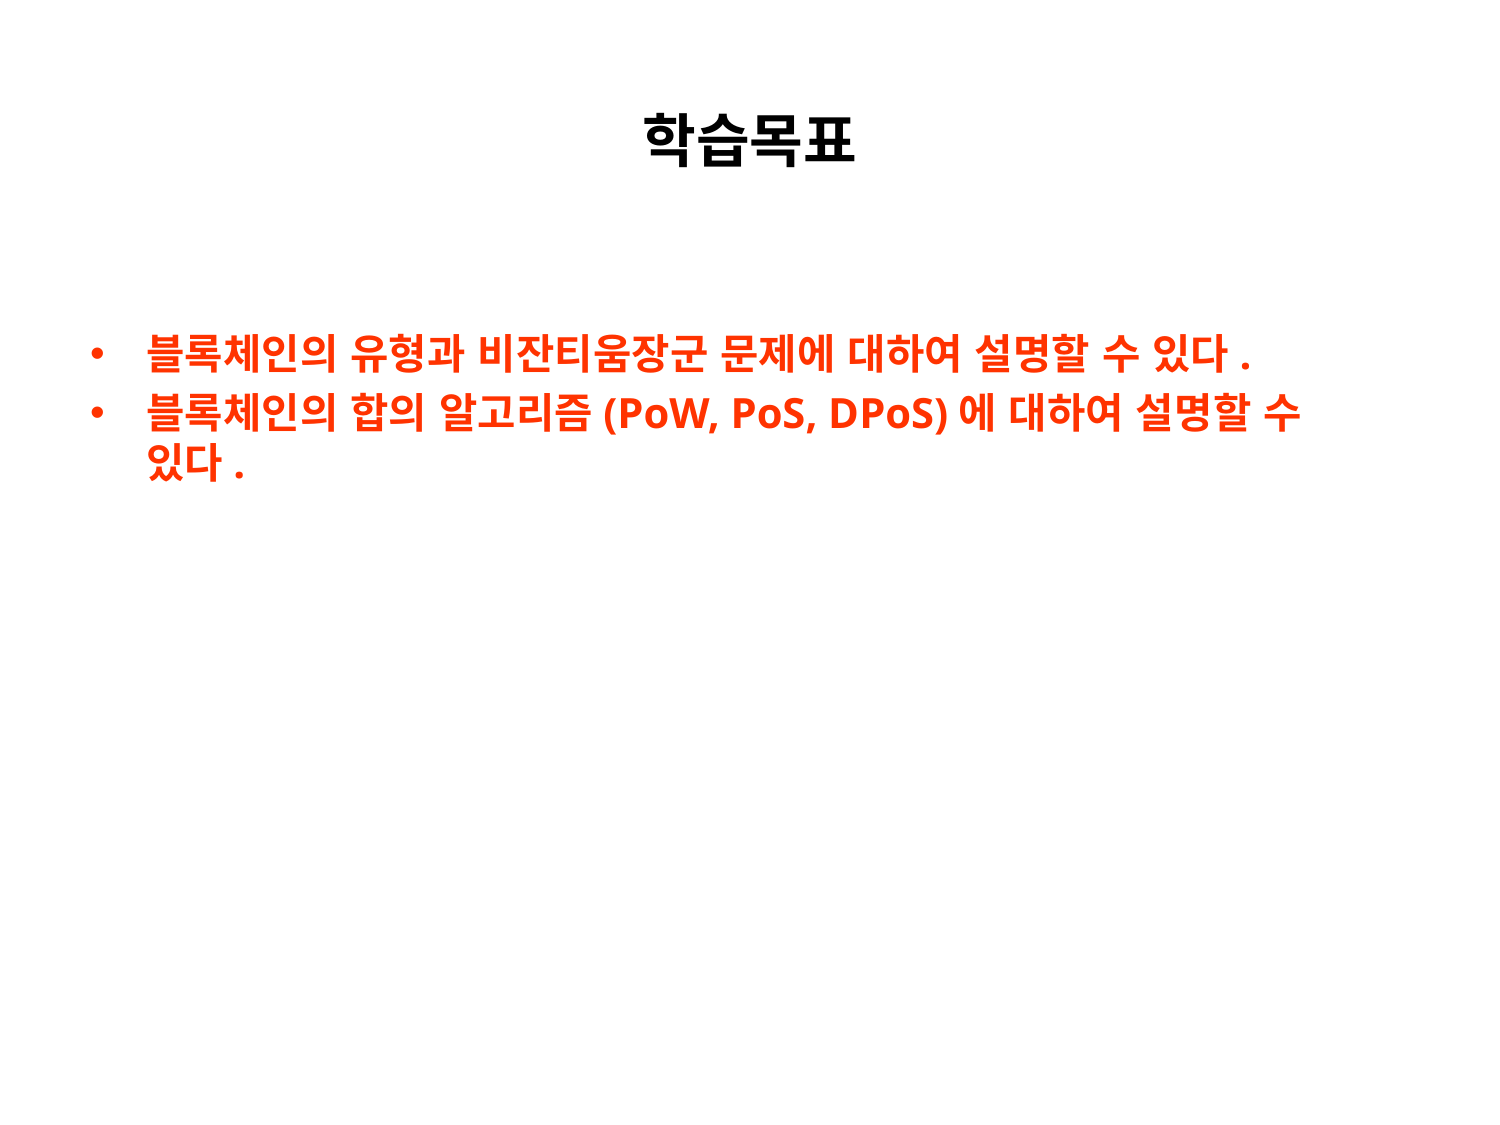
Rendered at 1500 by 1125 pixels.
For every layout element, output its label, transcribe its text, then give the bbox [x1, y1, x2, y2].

list 블록체인의 유형과 비잔티움장군 문제에 대하여 설명할 수 있다. 블록체인의 합의 알고리즘(PoW, PoS, DPoS)에 대하여 설명할 수 있다. [75, 262, 1425, 1005]
title 학습목표 [75, 45, 1425, 233]
